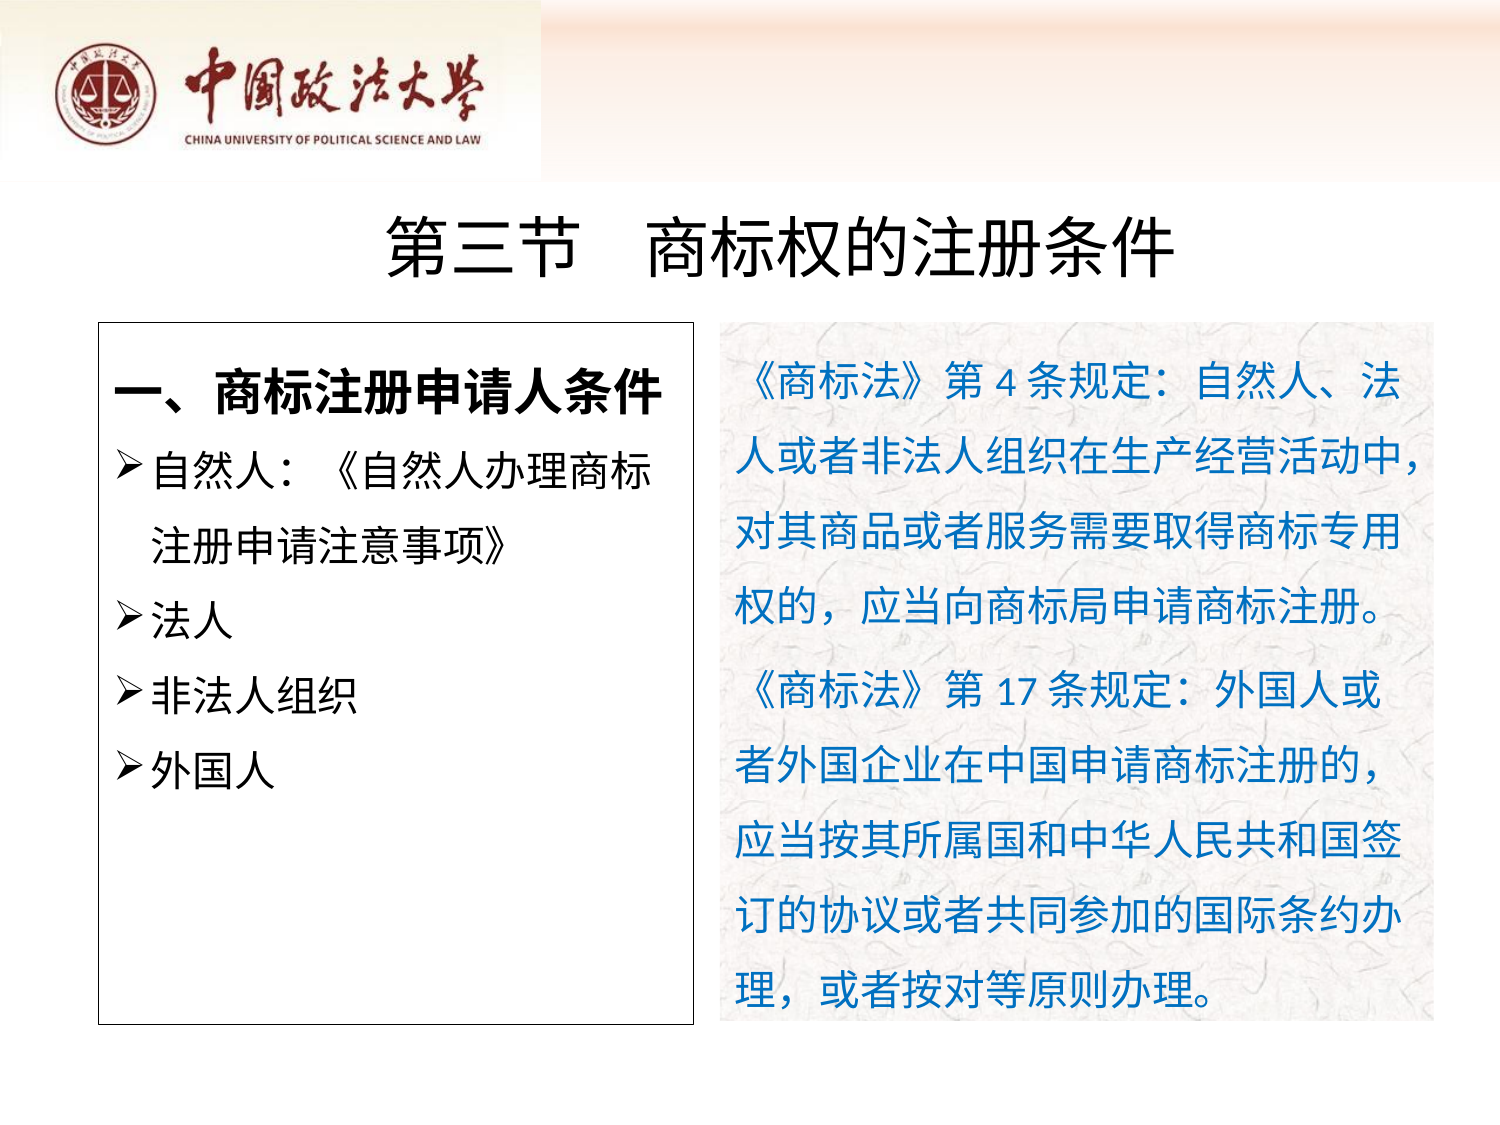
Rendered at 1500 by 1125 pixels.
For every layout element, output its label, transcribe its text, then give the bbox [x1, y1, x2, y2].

list 一、商标注册申请人条件 自然人：《自然人办理商标注册申请注意事项》 法人 非法人组织 外国人 [98, 322, 694, 1025]
title 第三节 商标权的注册条件 [306, 183, 1255, 319]
picture [0, 0, 1500, 182]
text_box 《商标法》第4条规定：自然人、法人或者非法人组织在生产经营活动中，对其商品或者服务需要取得商标专用权的，应当向商标局申请商标注册。 《商标法》第17条规定：外国人或者外国企业在中国申请商标注册的，应当按其所属国和中华人民共和国签订的协议或者共同参加的国际条约办理，或者按对等原则办理。 [719, 322, 1434, 1021]
